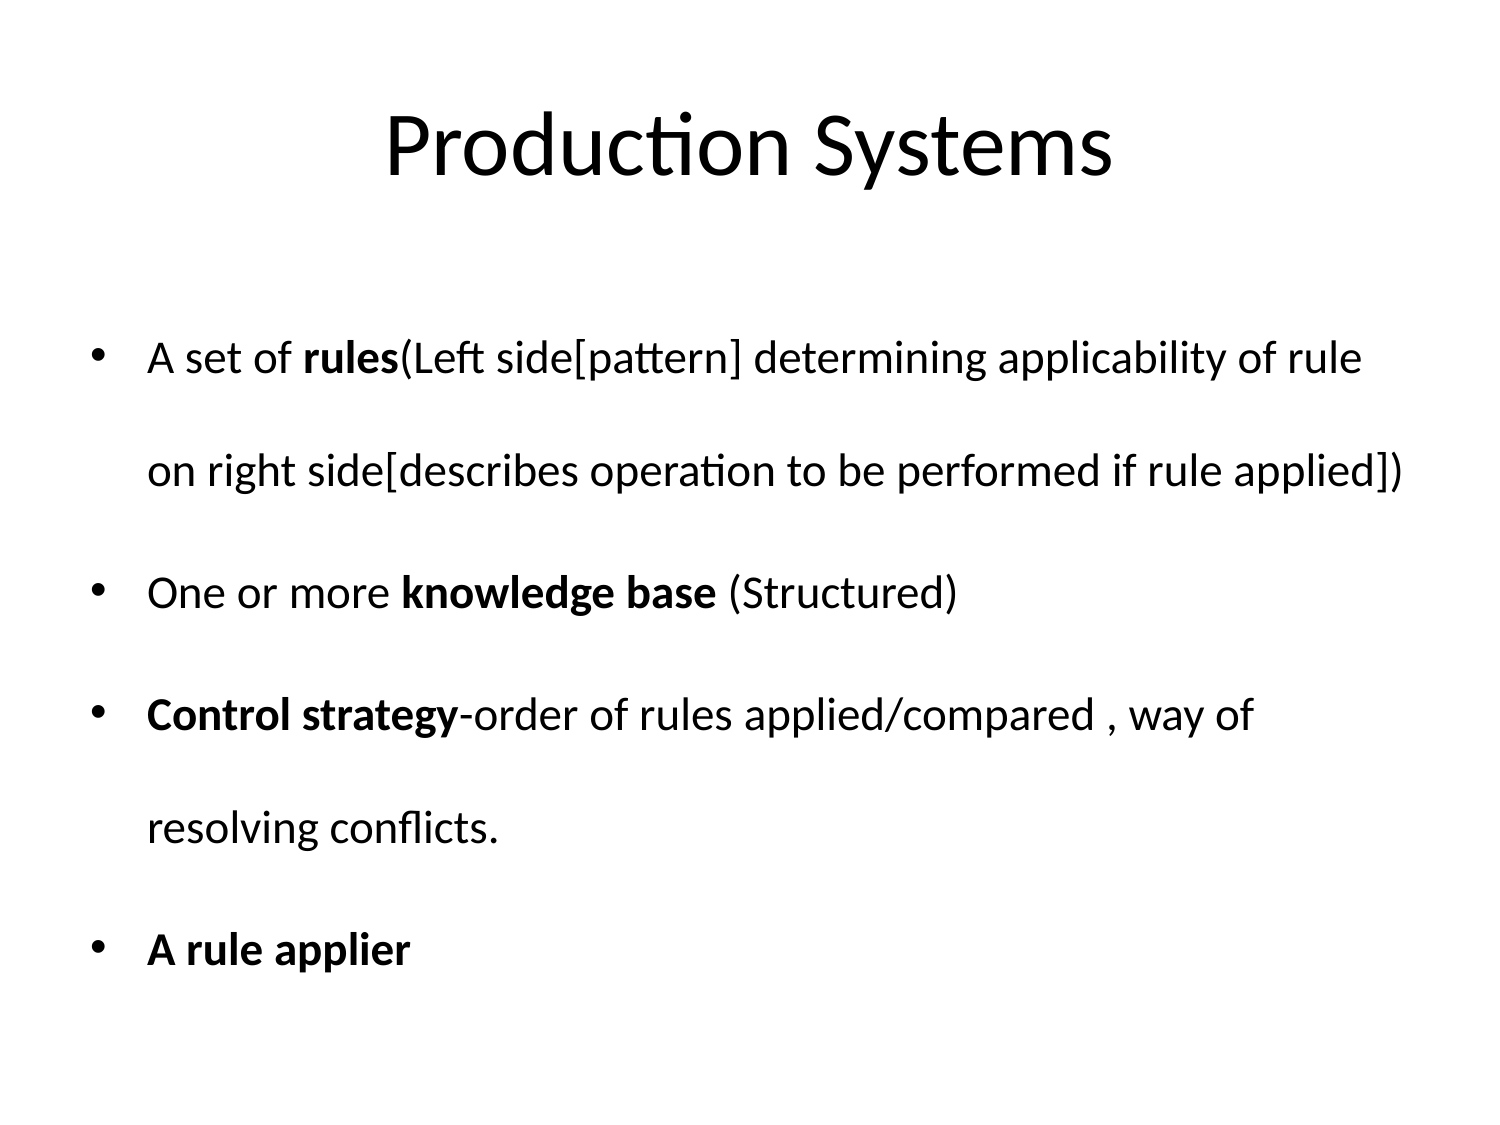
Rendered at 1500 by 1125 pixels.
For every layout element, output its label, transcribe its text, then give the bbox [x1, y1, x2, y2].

title Production Systems [75, 45, 1425, 233]
list A set of rules(Left side[pattern] determining applicability of rule on right side[describes operation to be performed if rule applied]) One or more knowledge base (Structured) Control strategy-order of rules applied/compared , way of resolving conflicts. A rule applier [75, 262, 1425, 1005]
